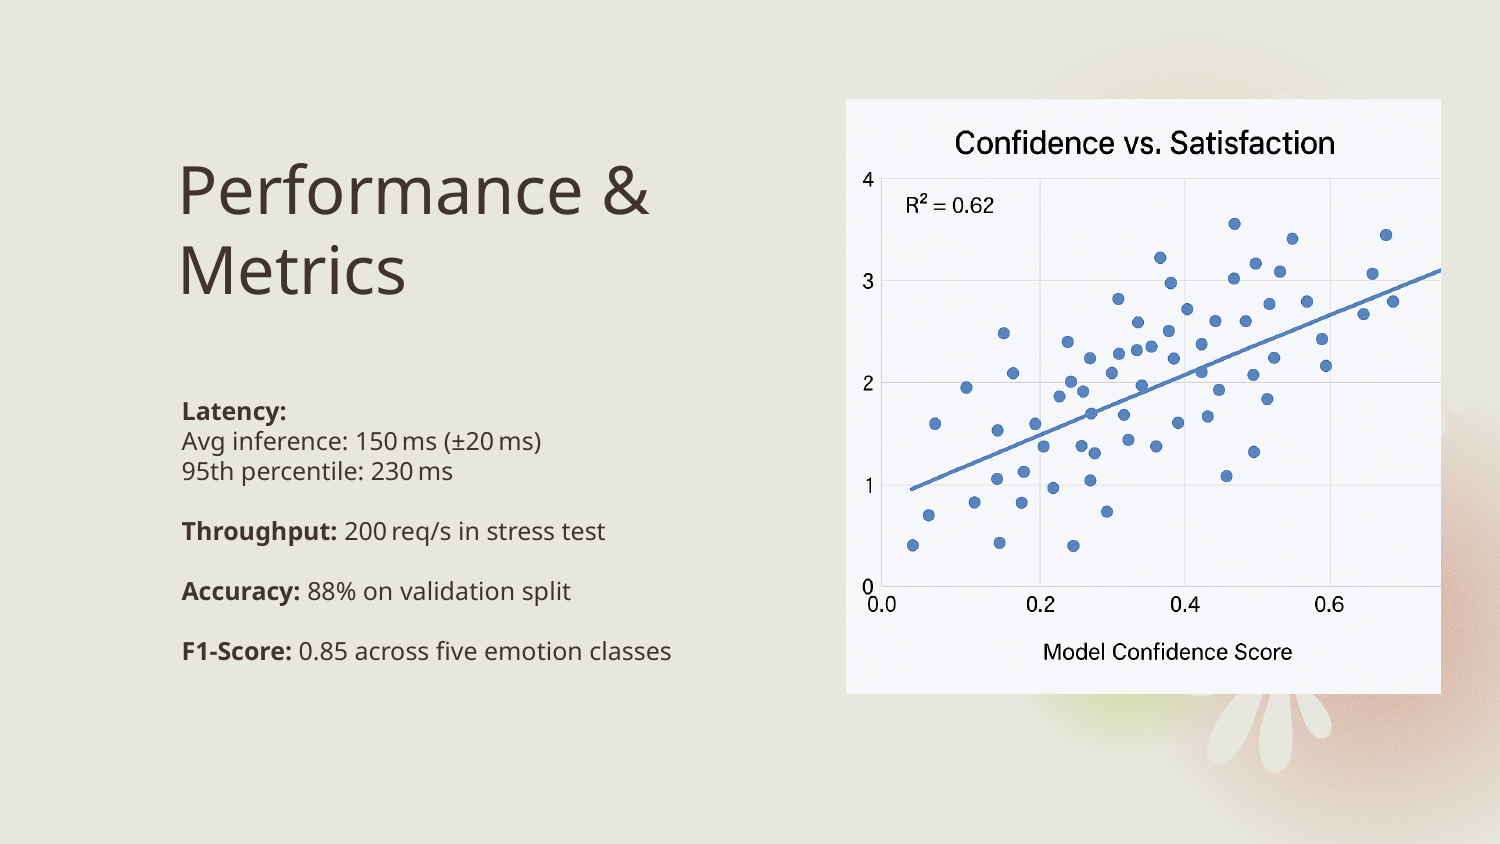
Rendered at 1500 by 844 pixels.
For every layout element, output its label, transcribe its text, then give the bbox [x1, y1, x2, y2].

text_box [1000, 88, 1472, 774]
picture [846, 99, 1441, 694]
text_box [941, 29, 1500, 844]
subtitle Latency: Avg inference: 150 ms (±20 ms) 95th percentile: 230 ms Throughput: 200 req/s in stress test Accuracy: 88% on validation split F1‑Score: 0.85 across five emotion classes [166, 380, 770, 711]
title Performance & Metrics [162, 132, 766, 328]
